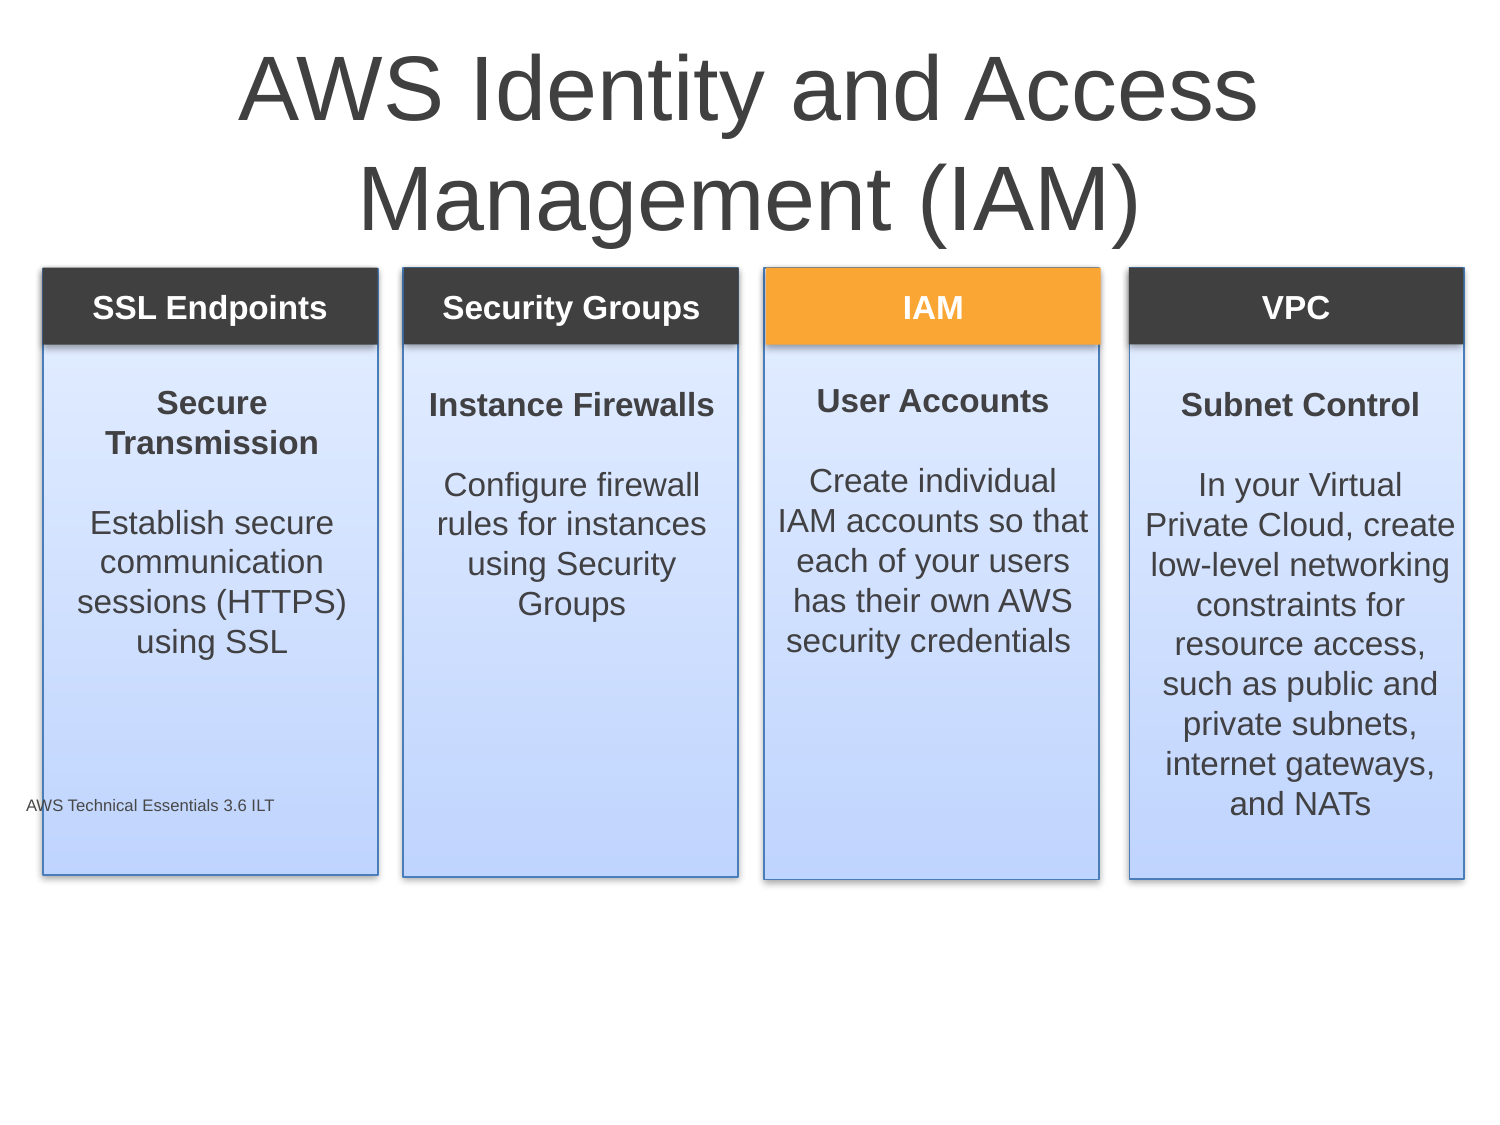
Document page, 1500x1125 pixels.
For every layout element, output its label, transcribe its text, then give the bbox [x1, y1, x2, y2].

text_box IAM [765, 267, 1101, 345]
title AWS Identity and Access Management (IAM) [74, 14, 1426, 263]
text_box Instance Firewalls Configure firewall rules for instances using Security Groups [405, 377, 739, 668]
text_box Security Groups [404, 267, 739, 345]
text_box [402, 828, 739, 878]
footer AWS Technical Essentials 3.6 ILT [11, 782, 1028, 828]
text_box SSL Endpoints [42, 267, 378, 345]
text_box [42, 352, 379, 782]
text_box [763, 351, 1100, 880]
text_box Secure Transmission Establish secure communication sessions (HTTPS) using SSL [45, 375, 379, 746]
text_box User Accounts Create individual IAM accounts so that each of your users has their own AWS security credentials [765, 373, 1101, 665]
text_box [1129, 350, 1465, 880]
text_box [402, 351, 739, 782]
text_box [42, 828, 379, 876]
text_box Subnet Control In your Virtual Private Cloud, create low-level networking constraints for resource access, such as public and private subnets, internet gateways, and NATs [1133, 377, 1468, 828]
text_box VPC [1128, 267, 1464, 345]
